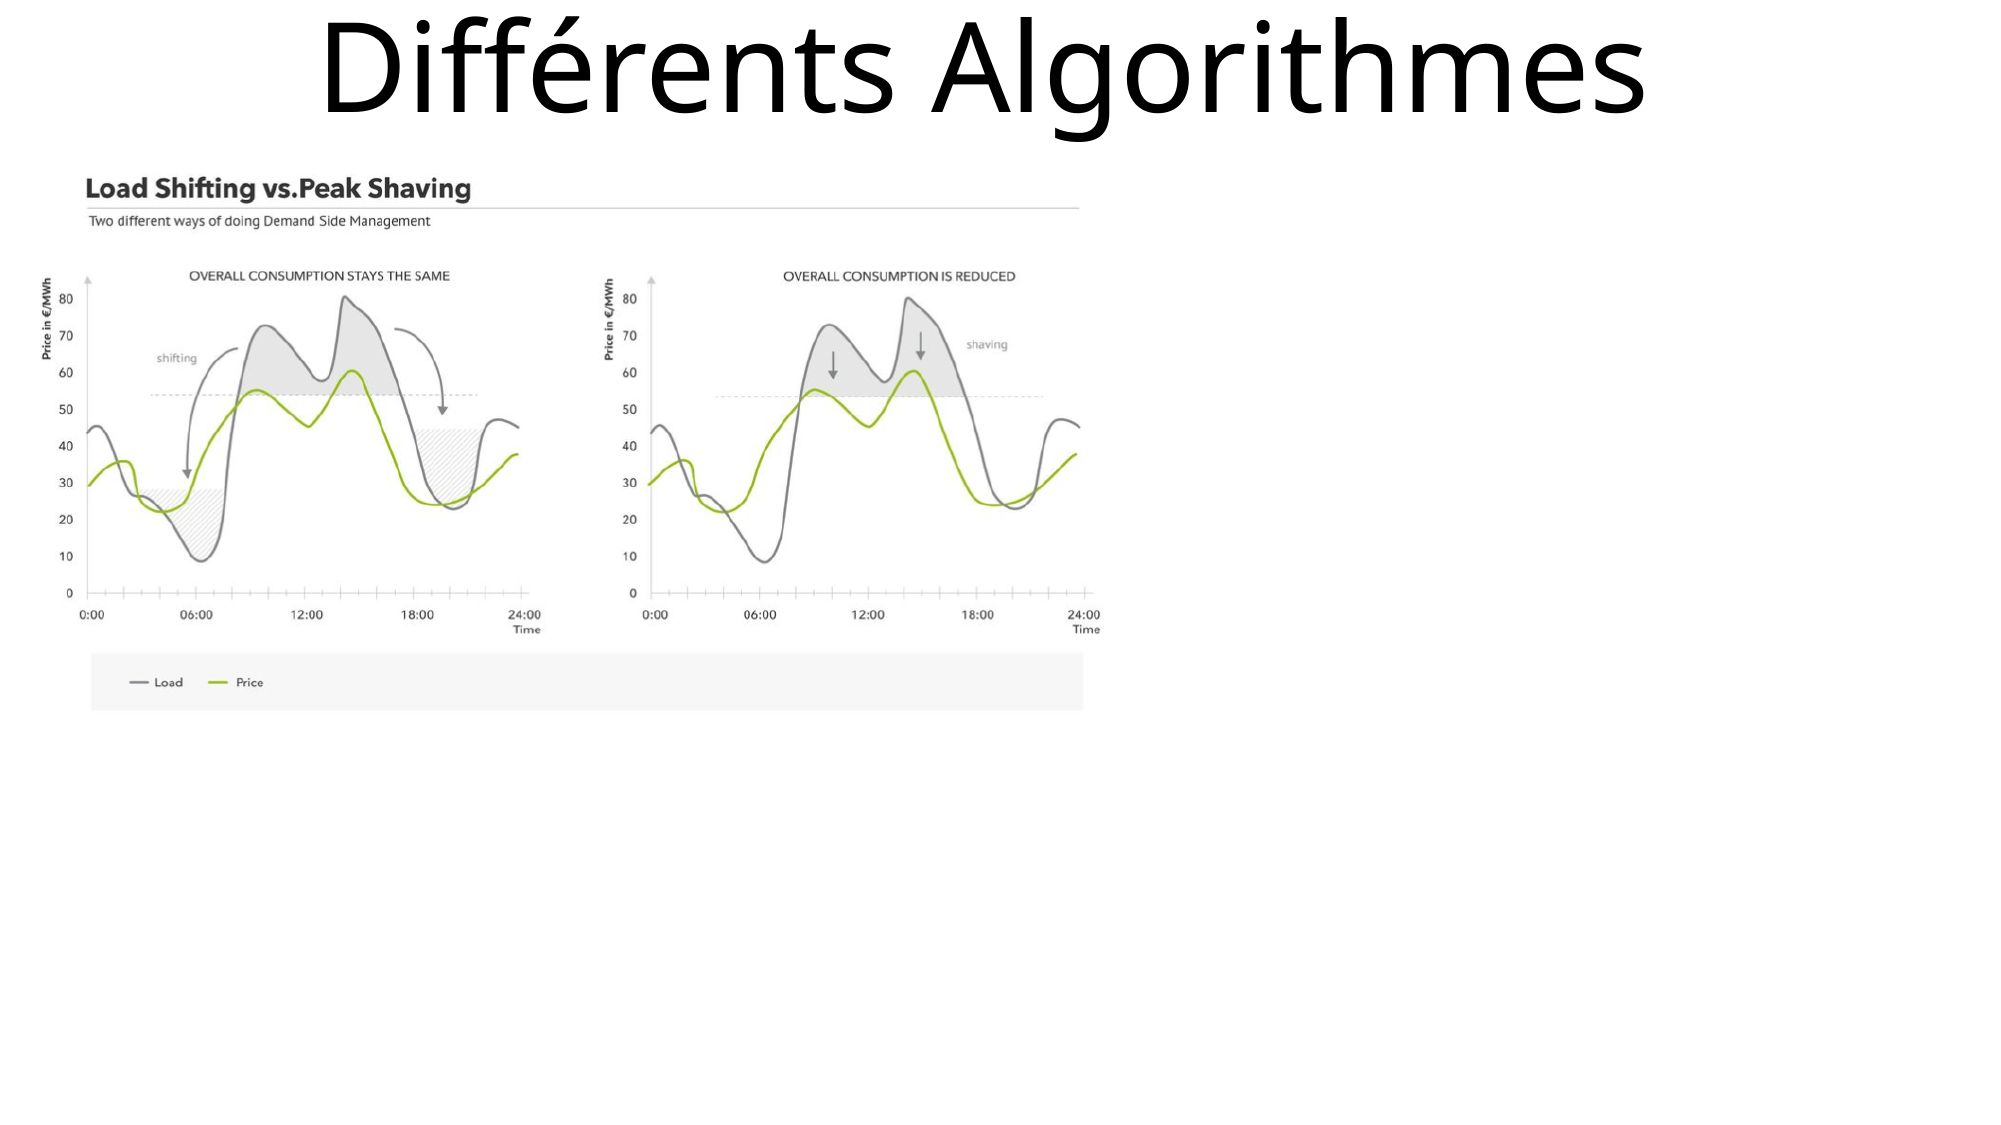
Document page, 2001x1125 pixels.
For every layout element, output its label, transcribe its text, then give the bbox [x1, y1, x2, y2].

picture [33, 146, 1113, 737]
title Différents Algorithmes [249, 20, 1750, 147]
